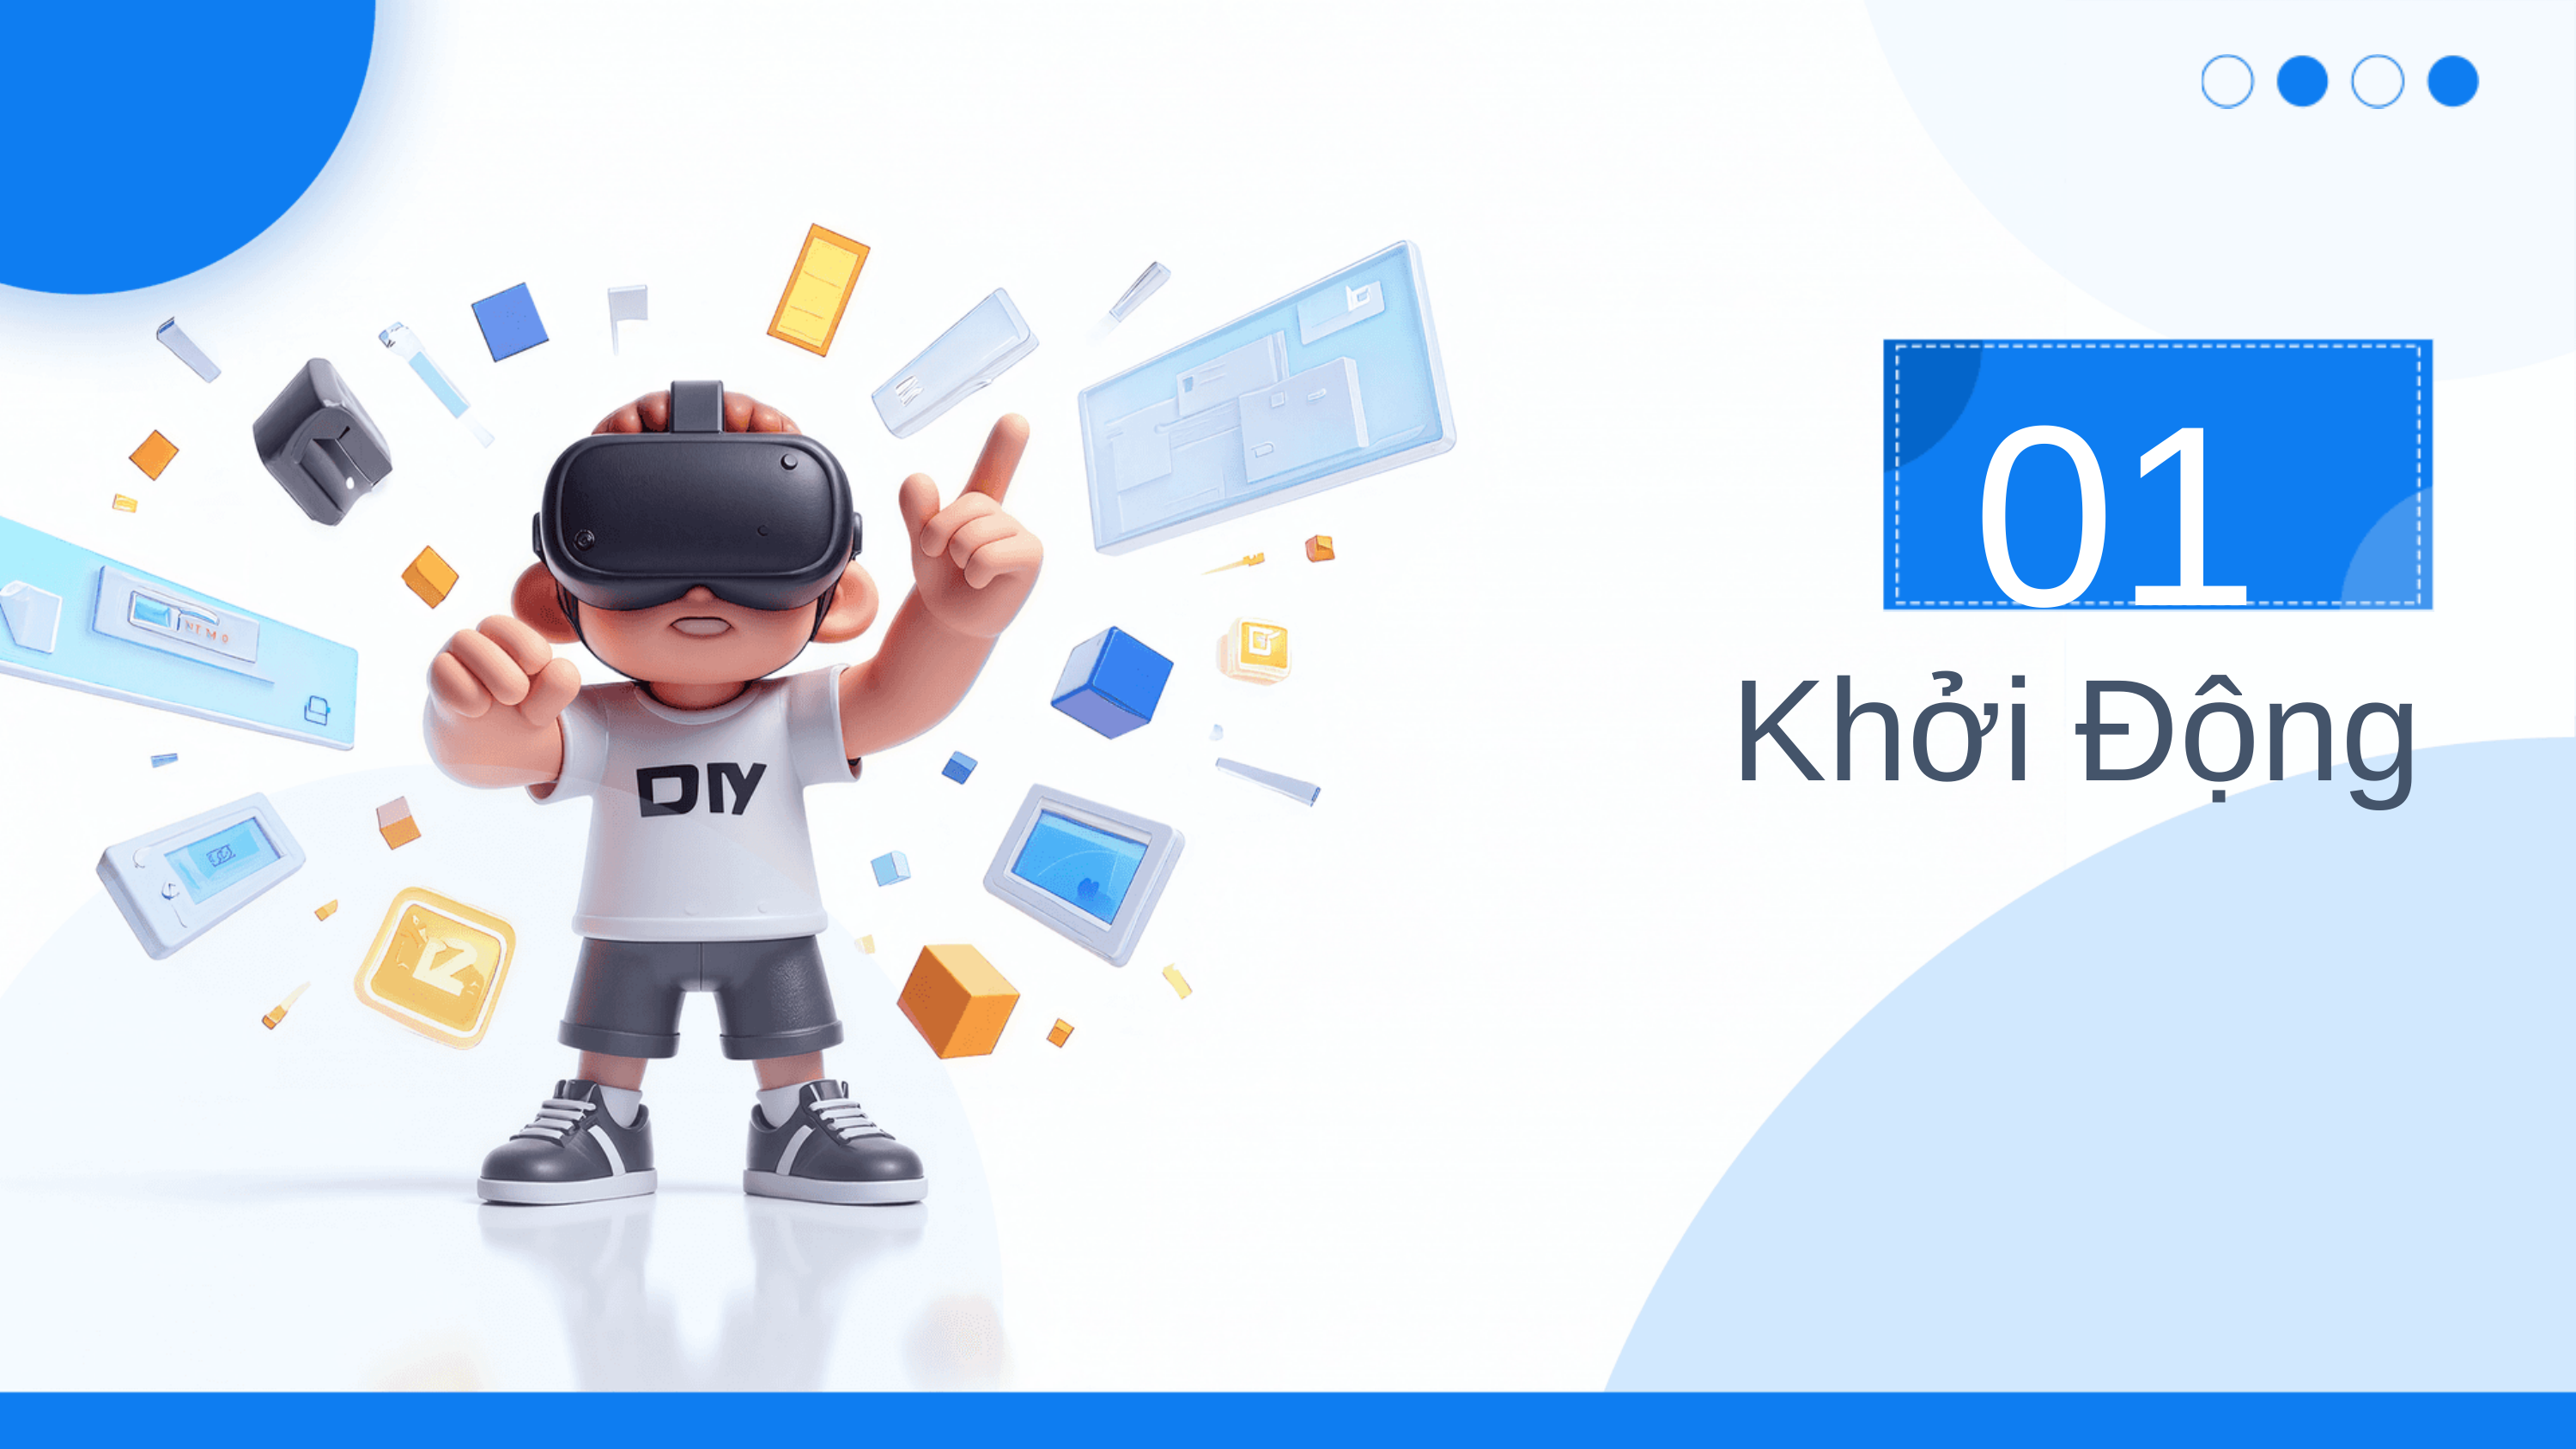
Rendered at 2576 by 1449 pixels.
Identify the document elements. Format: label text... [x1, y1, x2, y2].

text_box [2321, 337, 2435, 613]
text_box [2201, 53, 2480, 109]
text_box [1972, 293, 2317, 658]
text_box Khởi Động [1352, 635, 2422, 810]
text_box [0, 0, 2576, 1449]
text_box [1882, 337, 1968, 613]
